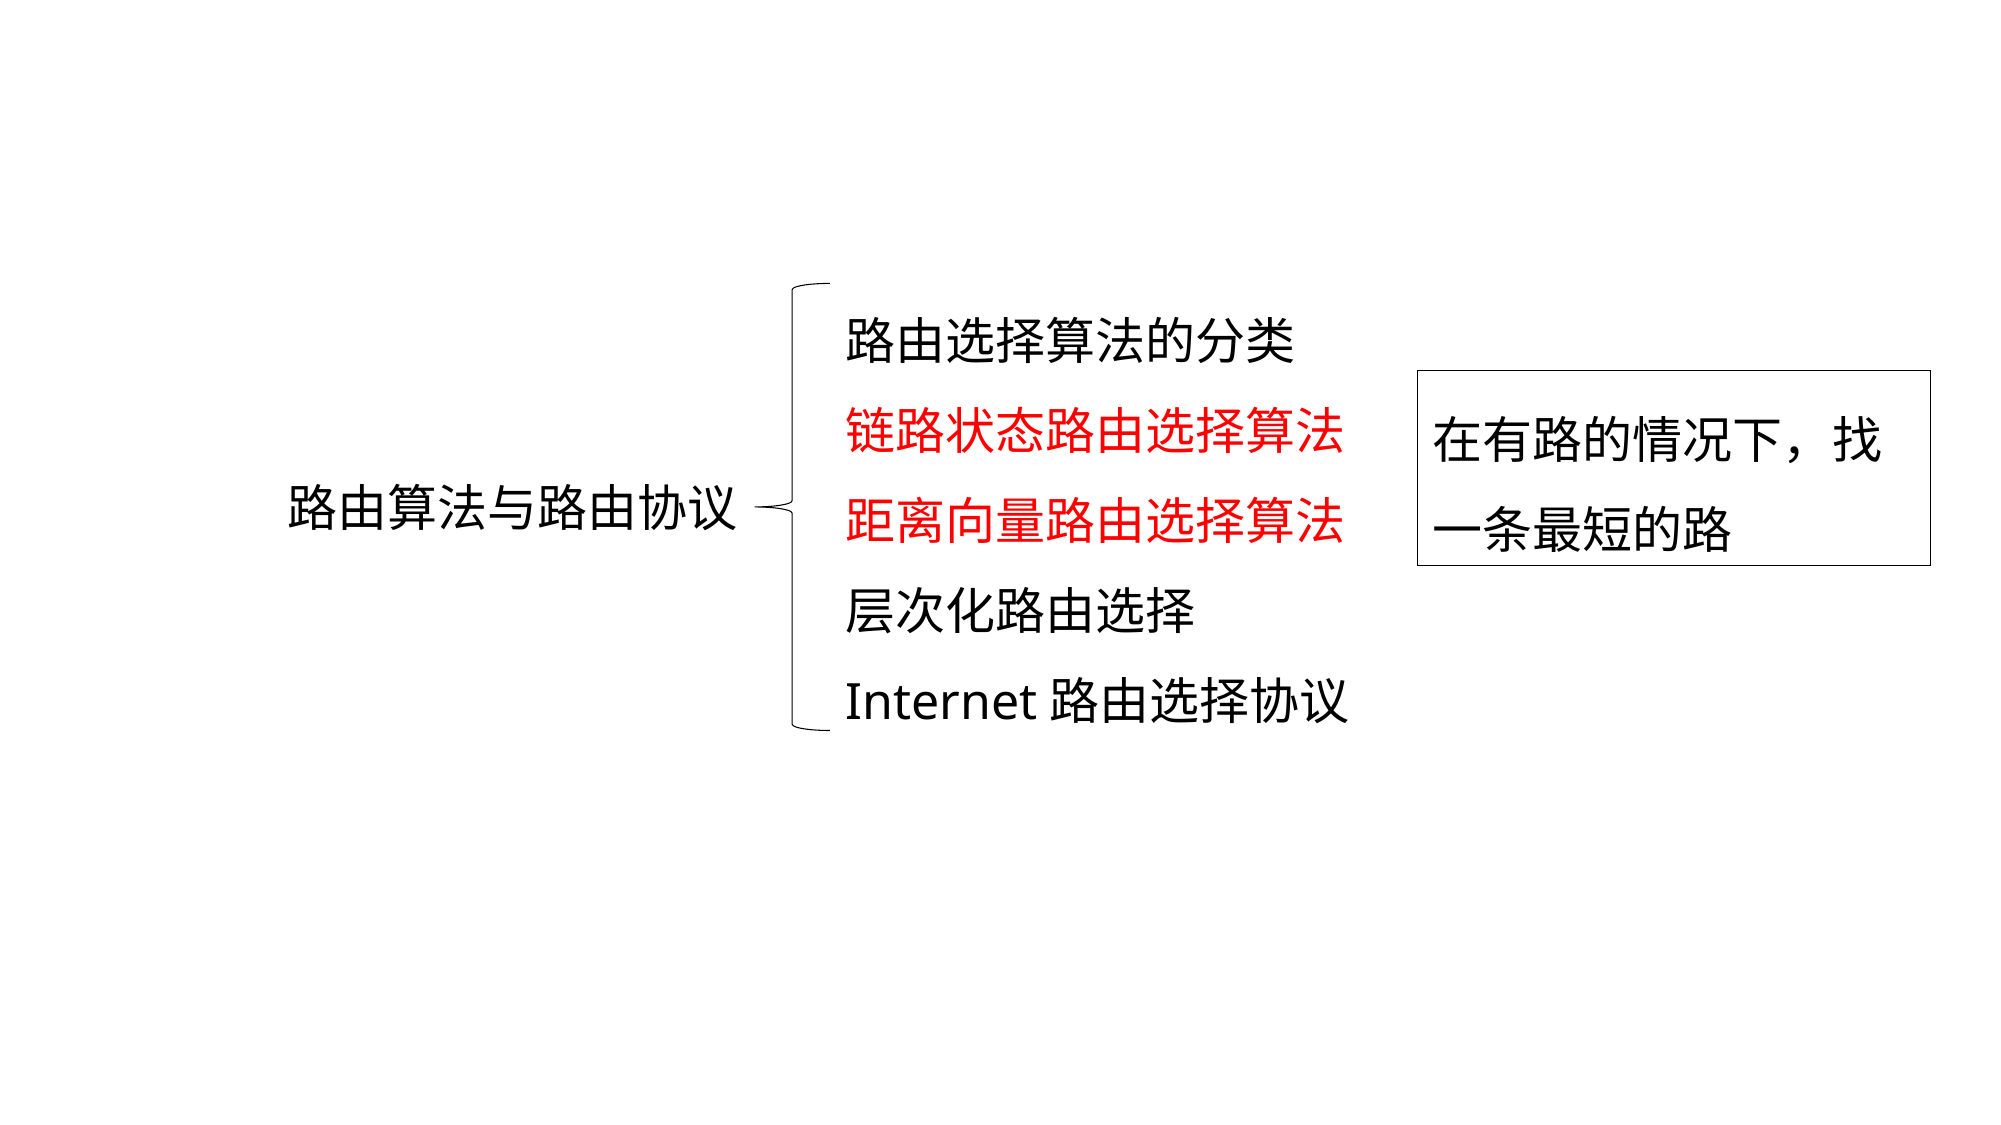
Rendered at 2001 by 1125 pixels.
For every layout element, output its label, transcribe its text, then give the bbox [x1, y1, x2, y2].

text_box [754, 282, 830, 732]
text_box 路由选择算法的分类 链路状态路由选择算法 距离向量路由选择算法 层次化路由选择 Internet路由选择协议 [830, 272, 1365, 737]
text_box 路由算法与路由协议 [272, 469, 753, 544]
text_box 在有路的情况下，找一条最短的路 [1417, 370, 1931, 566]
